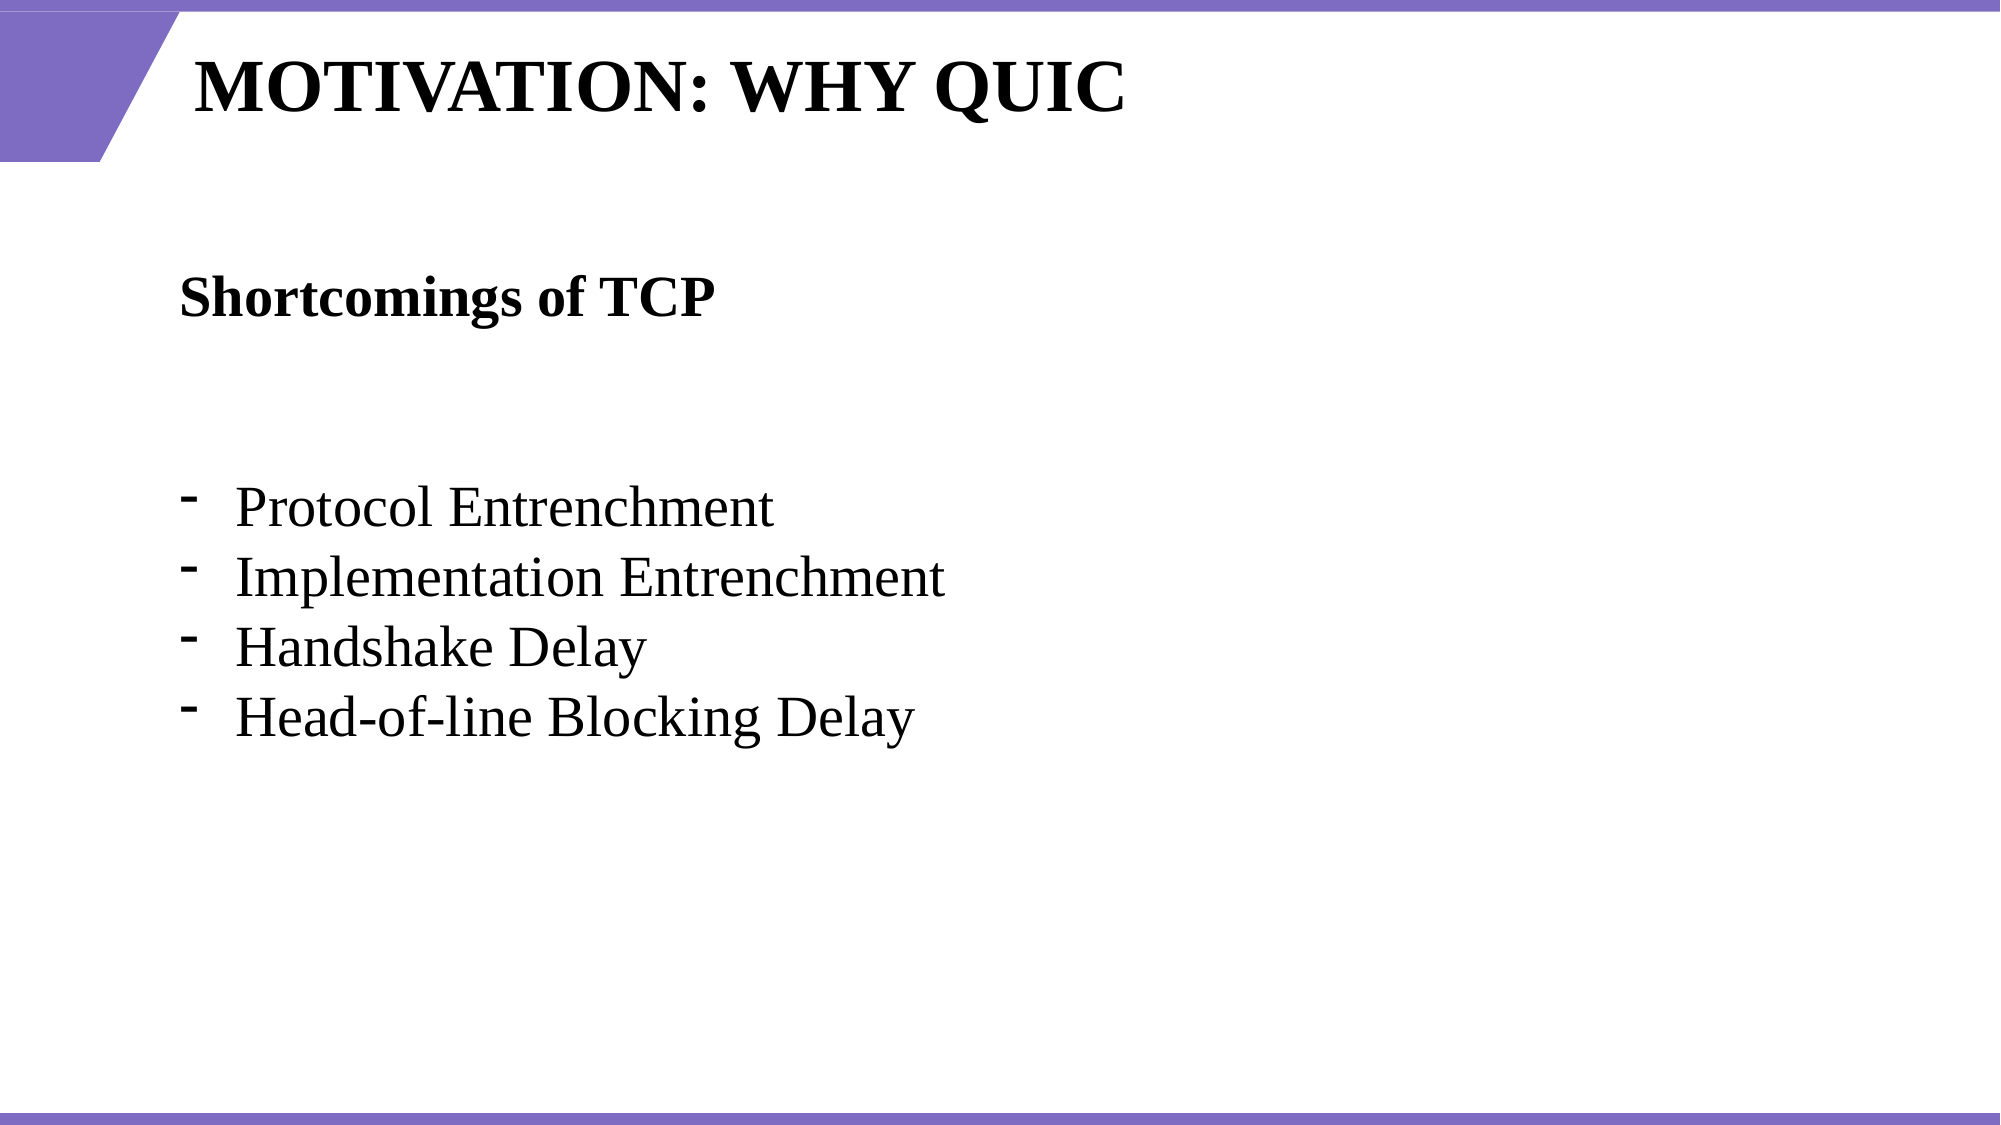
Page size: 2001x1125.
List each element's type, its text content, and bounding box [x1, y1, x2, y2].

text_box Shortcomings of TCP Protocol Entrenchment Implementation Entrenchment Handshake Delay Head-of-line Blocking Delay [164, 250, 1836, 756]
title MOTIVATION: WHY QUIC [179, 11, 1863, 162]
